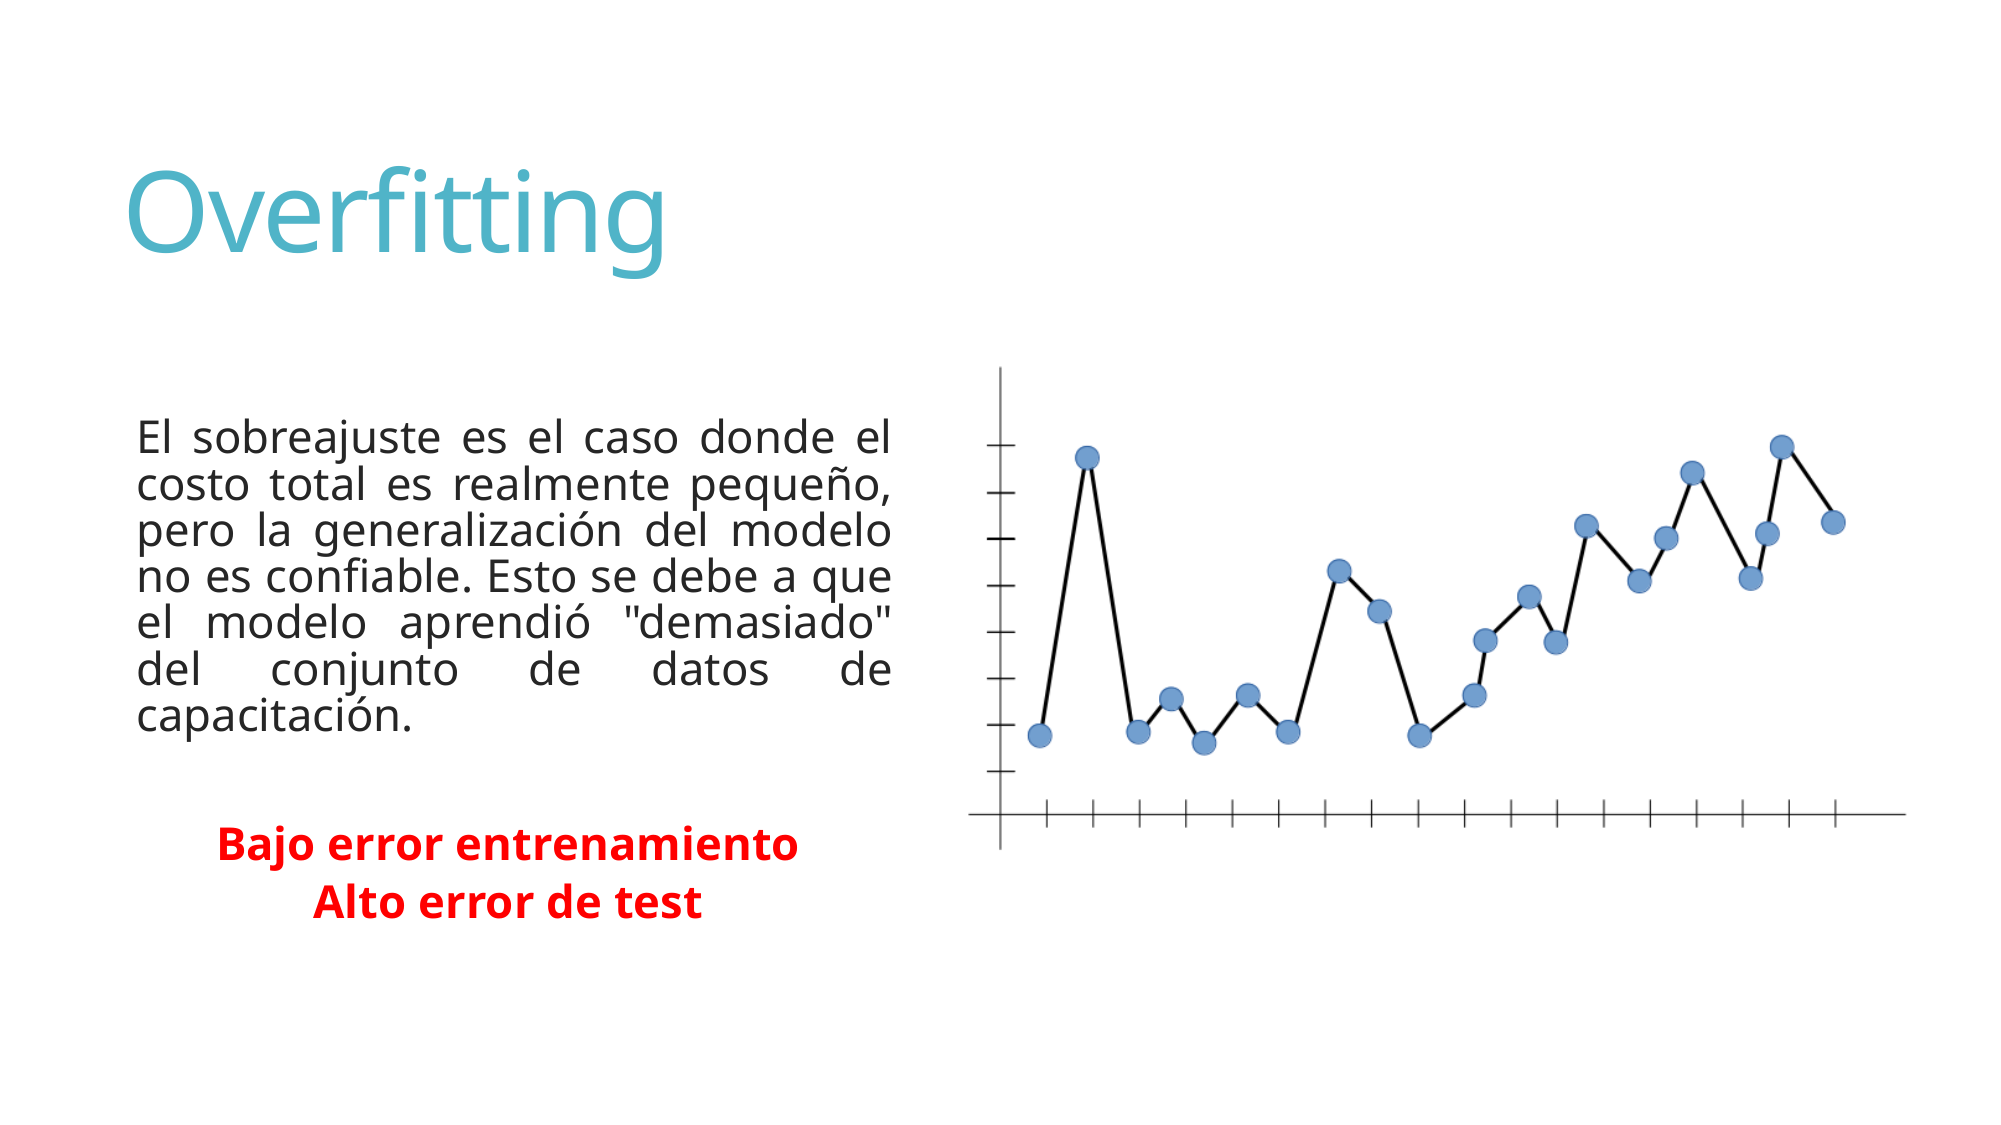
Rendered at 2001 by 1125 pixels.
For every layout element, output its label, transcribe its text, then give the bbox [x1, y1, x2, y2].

picture [961, 353, 1925, 861]
title Overfitting [107, 81, 1875, 354]
list El sobreajuste es el caso donde el costo total es realmente pequeño, pero la generalización del modelo no es confiable. Esto se debe a que el modelo aprendió "demasiado" del conjunto de datos de capacitación. Bajo error entrenamiento Alto error de test [107, 409, 909, 939]
